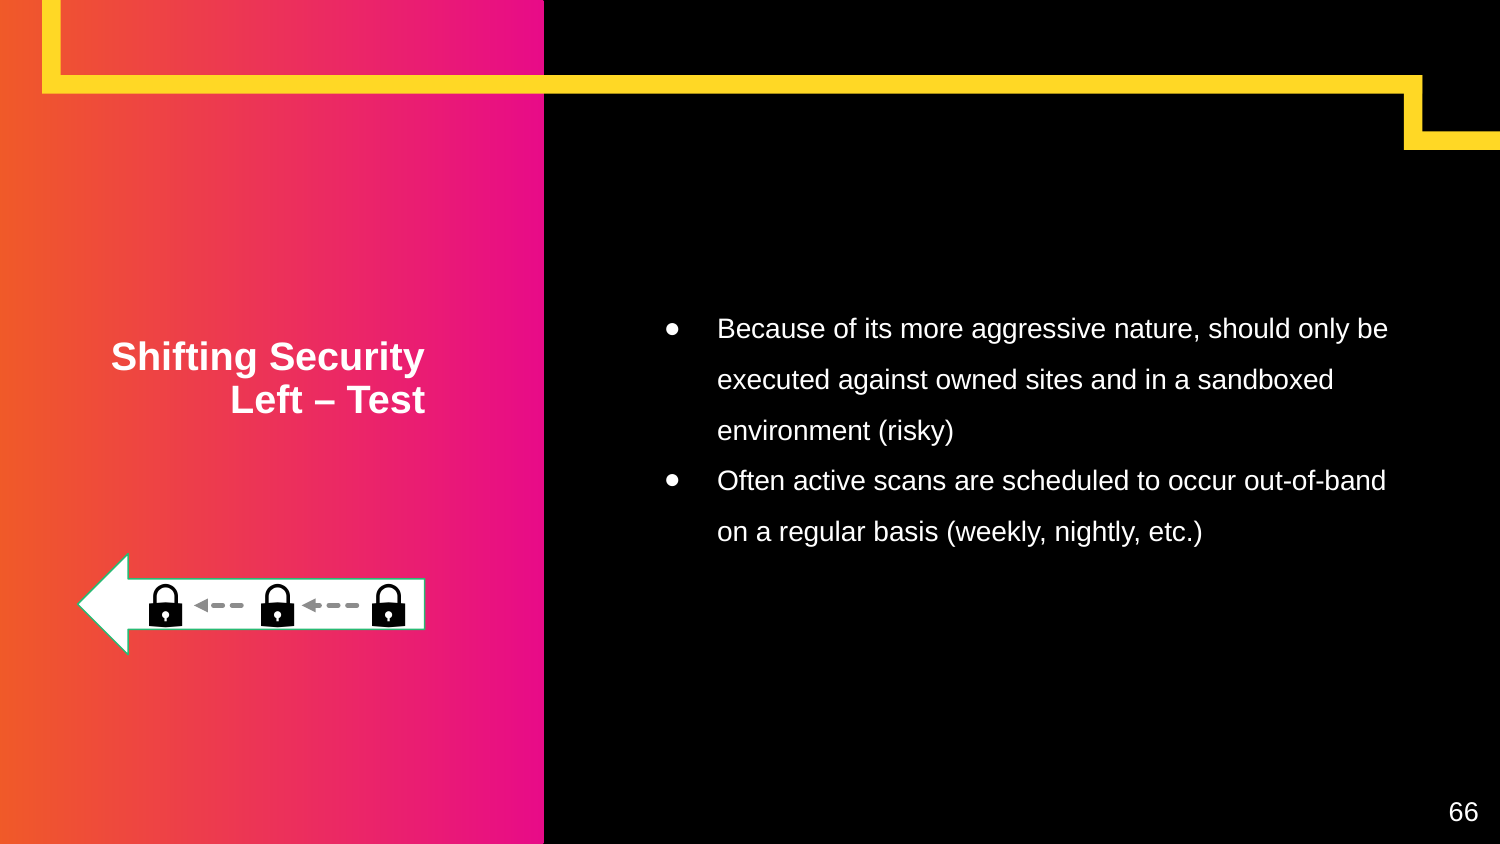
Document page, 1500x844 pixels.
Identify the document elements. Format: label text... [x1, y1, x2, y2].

slide_number 66 [1403, 779, 1494, 844]
text_box Because of its more aggressive nature, should only be executed against owned sites and in a sandboxed environment (risky) Often active scans are scheduled to occur out-of-band on a regular basis (weekly, nightly, etc.) [626, 278, 1410, 565]
title Shifting Security Left – Test [42, 343, 433, 430]
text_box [77, 553, 425, 655]
